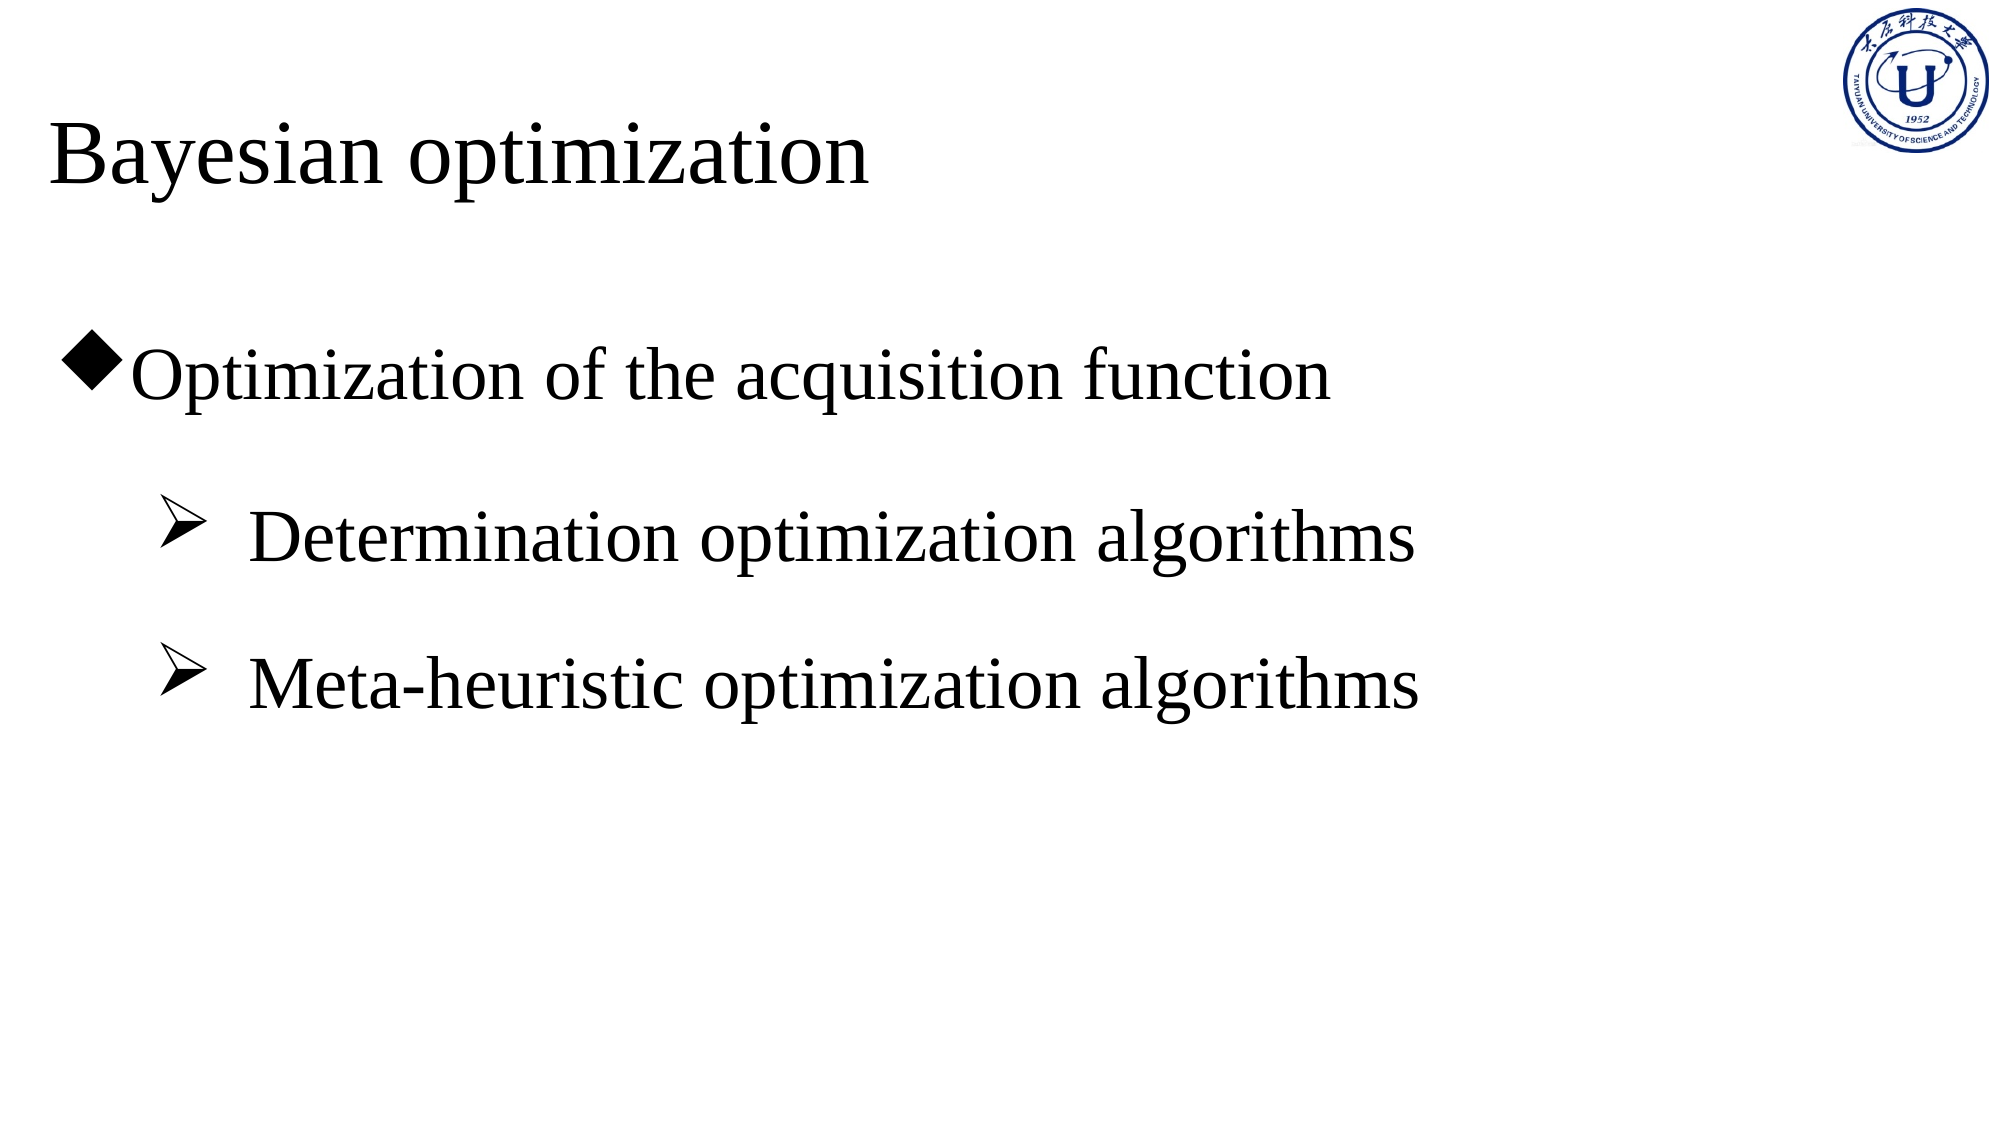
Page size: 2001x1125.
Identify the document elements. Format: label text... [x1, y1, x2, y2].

text_box Determination optimization algorithms [139, 478, 1433, 584]
text_box Meta-heuristic optimization algorithms [139, 626, 1437, 731]
picture [1843, 8, 1989, 153]
title Bayesian optimization [33, 45, 1822, 264]
text_box Optimization of the acquisition function [40, 317, 1349, 423]
